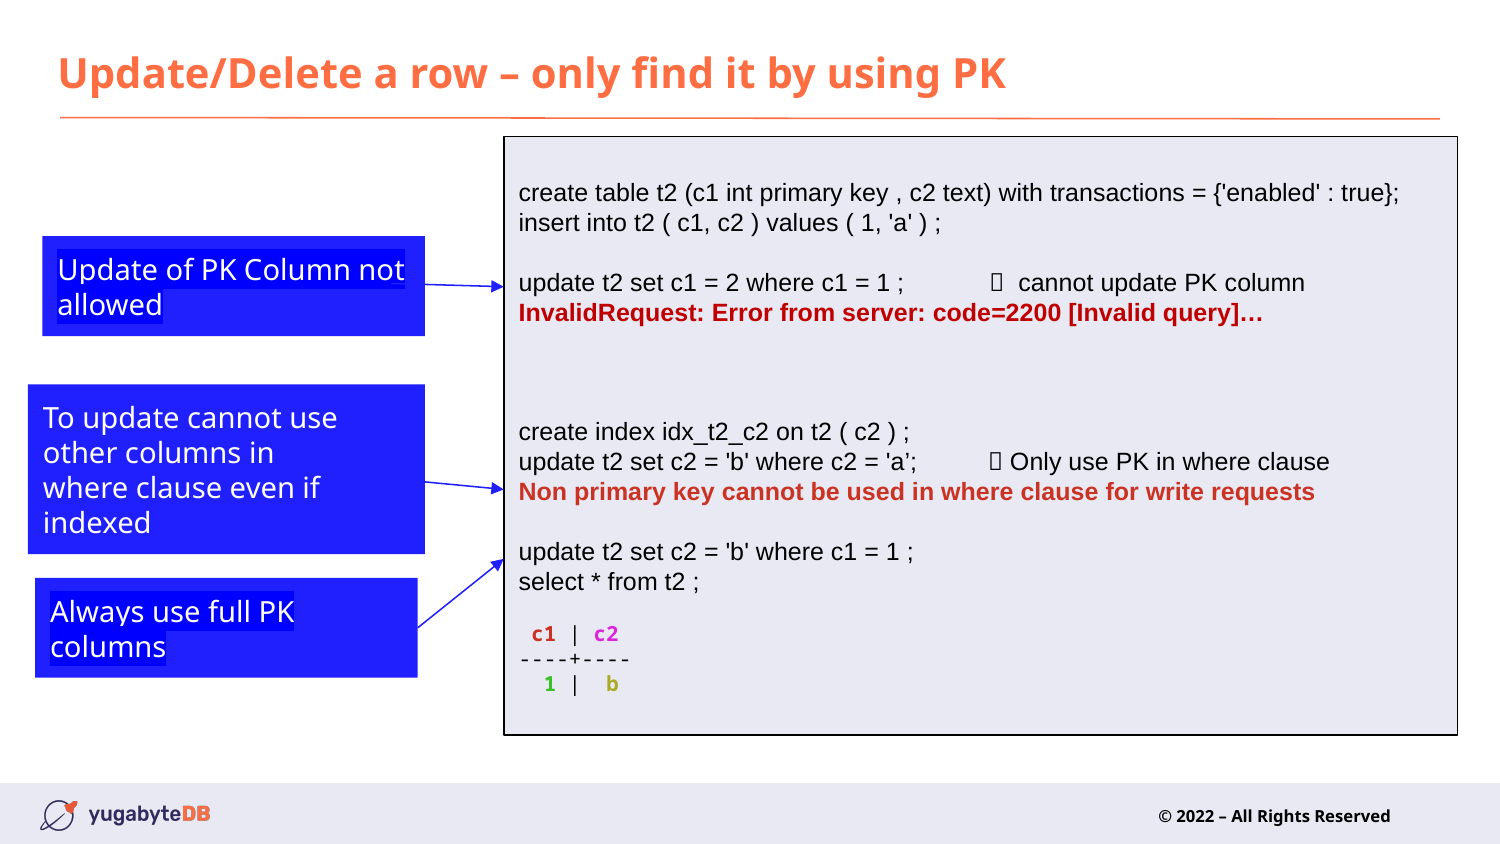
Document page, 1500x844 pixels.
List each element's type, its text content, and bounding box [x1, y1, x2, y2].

text_box To update cannot use other columns in where clause even if indexed [27, 384, 425, 555]
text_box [391, 478, 504, 490]
picture [40, 800, 212, 831]
text_box Update of PK Column not allowed [42, 236, 425, 337]
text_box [391, 283, 504, 287]
text_box Always use full PK columns [35, 577, 418, 678]
text_box create table t2 (c1 int primary key , c2 text) with transactions = {'enabled' : true}; insert into t2 ( c1, c2 ) values ( 1, 'a' ) ; update t2 set c1 = 2 where c1 = 1 ;  cannot update PK column InvalidRequest: Error from server: code=2200 [Invalid query]… create index idx_t2_c2 on t2 ( c2 ) ; update t2 set c2 = 'b' where c2 = 'a’;  Only use PK in where clause Non primary key cannot be used in where clause for write requests update t2 set c2 = 'b' where c1 = 1 ; select * from t2 ; c1 | c2 ----+---- 1 | b [503, 136, 1458, 735]
title Update/Delete a row – only find it by using PK [42, 31, 1458, 110]
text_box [417, 558, 504, 611]
